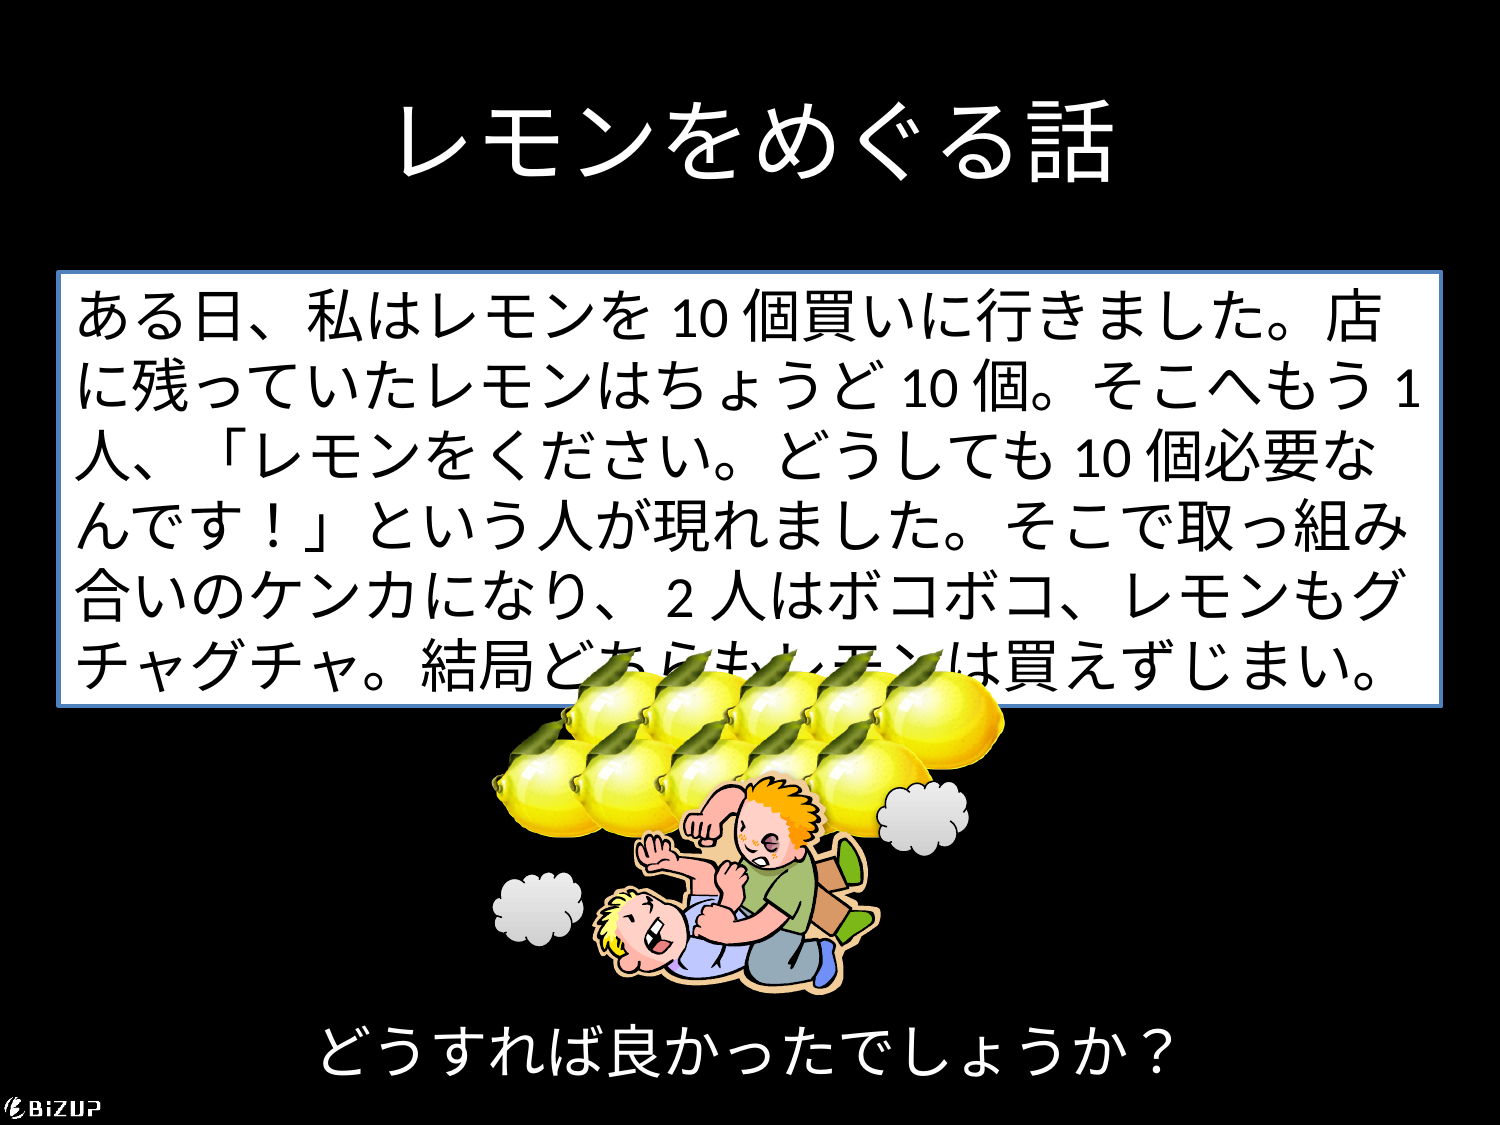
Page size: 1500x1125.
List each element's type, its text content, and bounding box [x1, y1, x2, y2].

title レモンをめぐる話 [75, 45, 1425, 233]
text_box どうすれば良かったでしょうか？ [161, 1008, 1339, 1093]
picture [4, 1097, 101, 1119]
text_box ある日、私はレモンを10個買いに行きました。店に残っていたレモンはちょうど10個。そこへもう1人、「レモンをください。どうしても10個必要なんです！」という人が現れました。そこで取っ組み合いのケンカになり、2人はボコボコ、レモンもグチャグチャ。結局どちらもレモンは買えずじまい。 [56, 270, 1443, 708]
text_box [483, 644, 1017, 1000]
